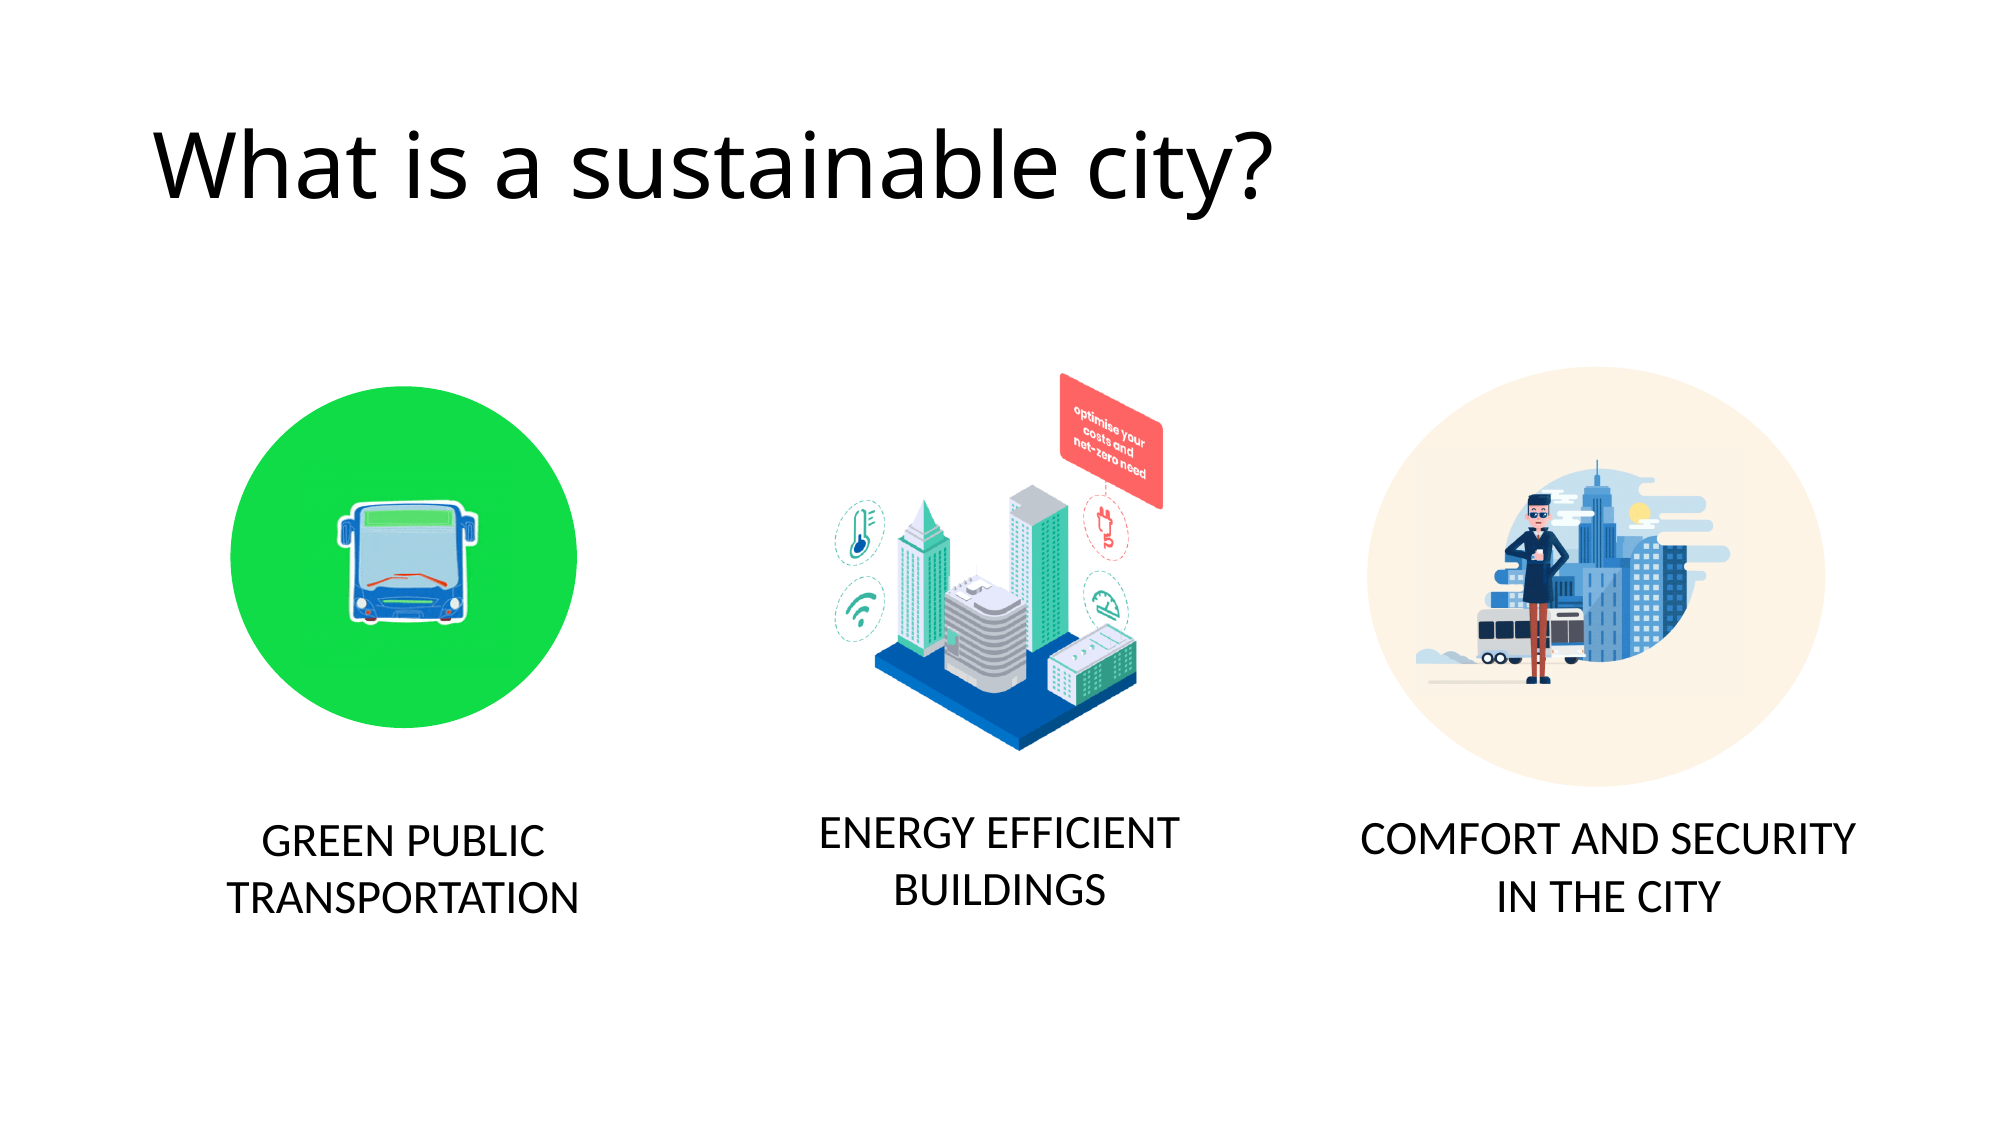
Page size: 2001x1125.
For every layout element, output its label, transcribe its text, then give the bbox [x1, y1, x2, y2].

picture [302, 458, 512, 667]
picture [819, 372, 1181, 752]
title What is a sustainable city? [137, 59, 1863, 278]
picture [1416, 448, 1745, 695]
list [137, 299, 1863, 1014]
